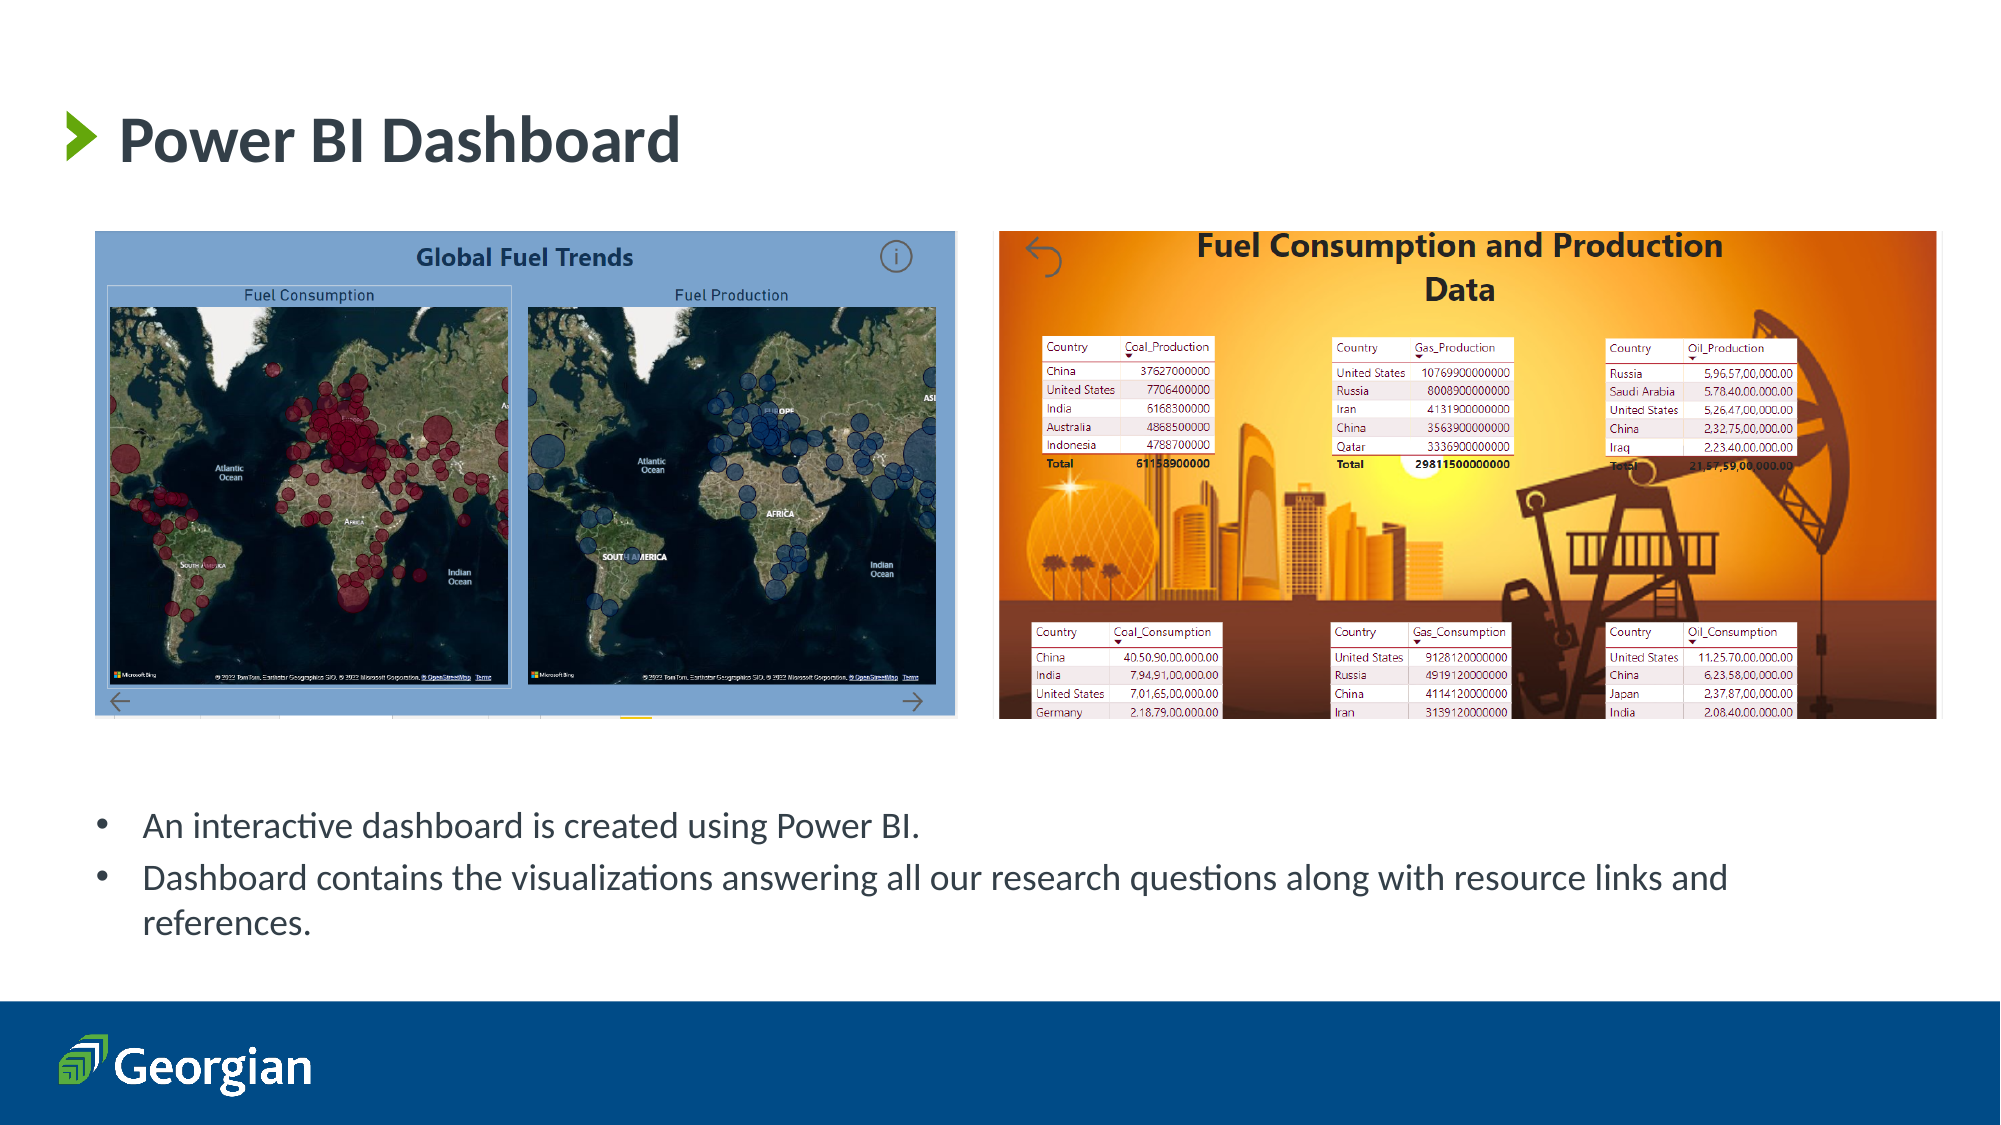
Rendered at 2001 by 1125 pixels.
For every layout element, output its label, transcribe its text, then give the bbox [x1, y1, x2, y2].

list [95, 231, 959, 719]
title Power BI Dashboard [66, 95, 1866, 260]
picture [33, 1017, 336, 1122]
list An interactive dashboard is created using Power BI. Dashboard contains the visualizations answering all our research questions along with resource links and references. [95, 775, 1765, 969]
picture [986, 231, 1978, 719]
